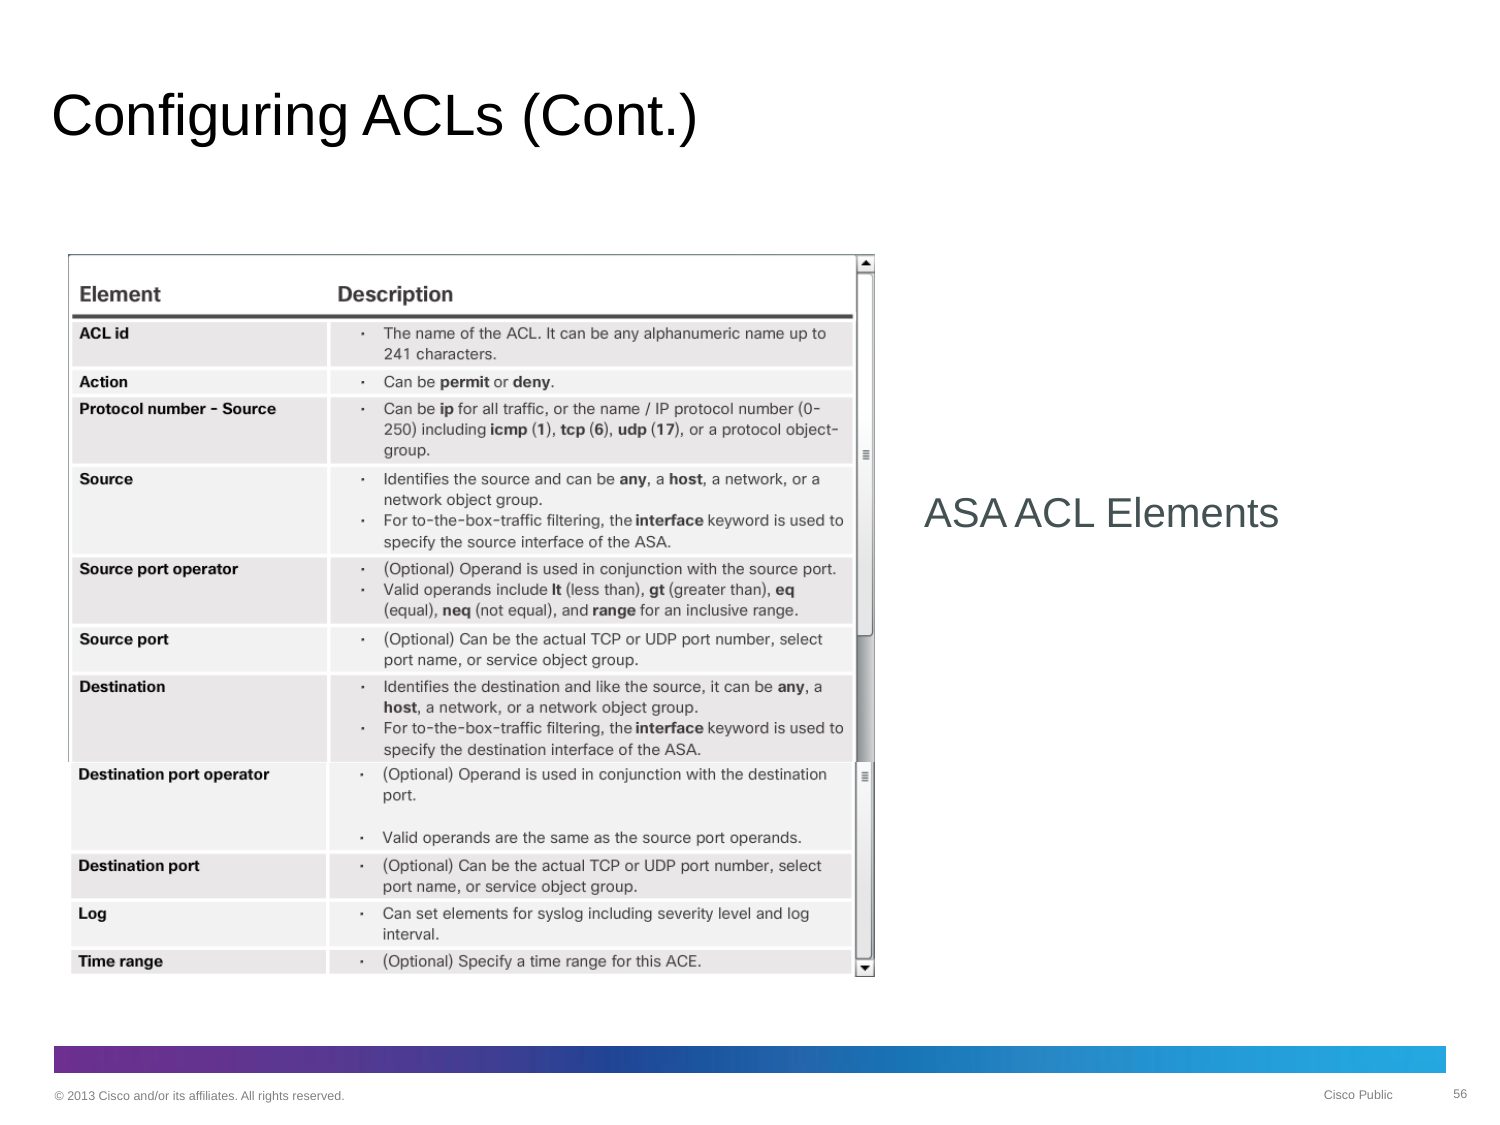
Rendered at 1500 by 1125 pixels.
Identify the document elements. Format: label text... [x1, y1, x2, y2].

text_box ASA ACL Elements [909, 482, 1413, 556]
picture [54, 1046, 1446, 1073]
title Configuring ACLs (Cont.) [37, 17, 1447, 155]
picture [68, 254, 875, 977]
